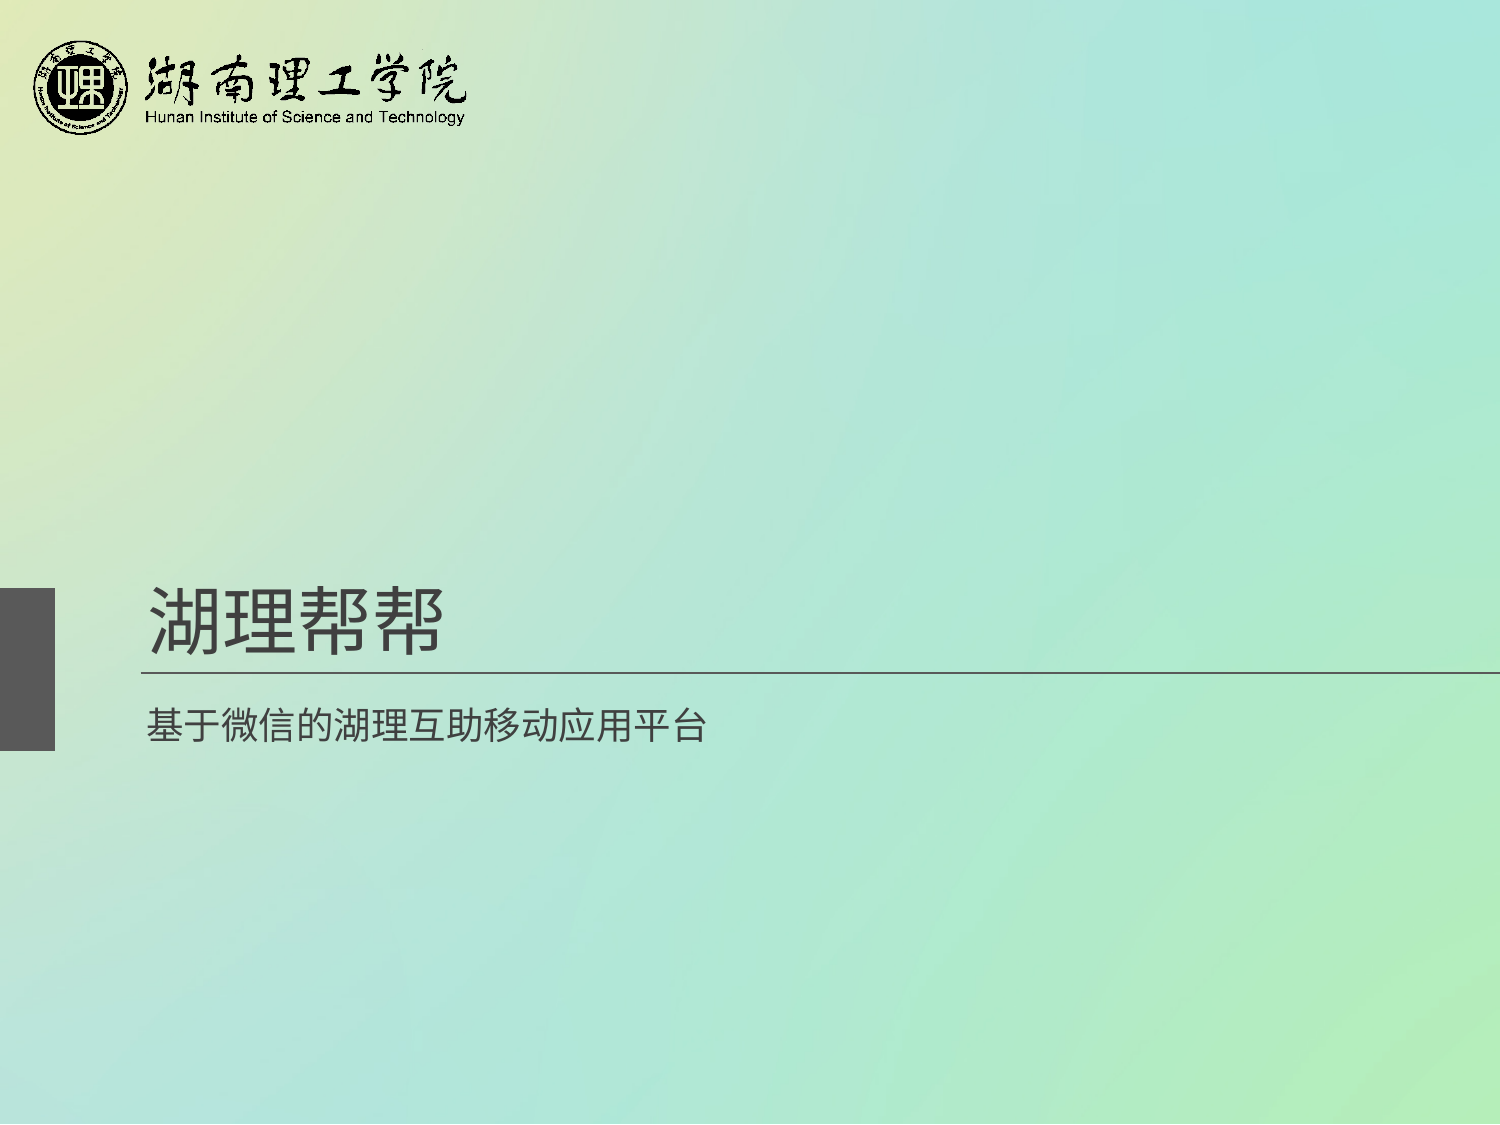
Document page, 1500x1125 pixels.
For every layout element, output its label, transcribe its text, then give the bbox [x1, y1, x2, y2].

picture [0, 0, 1500, 1124]
text_box 湖理帮帮 [132, 567, 679, 672]
text_box [0, 589, 54, 750]
text_box 基于微信的湖理互助移动应用平台 [131, 694, 899, 755]
